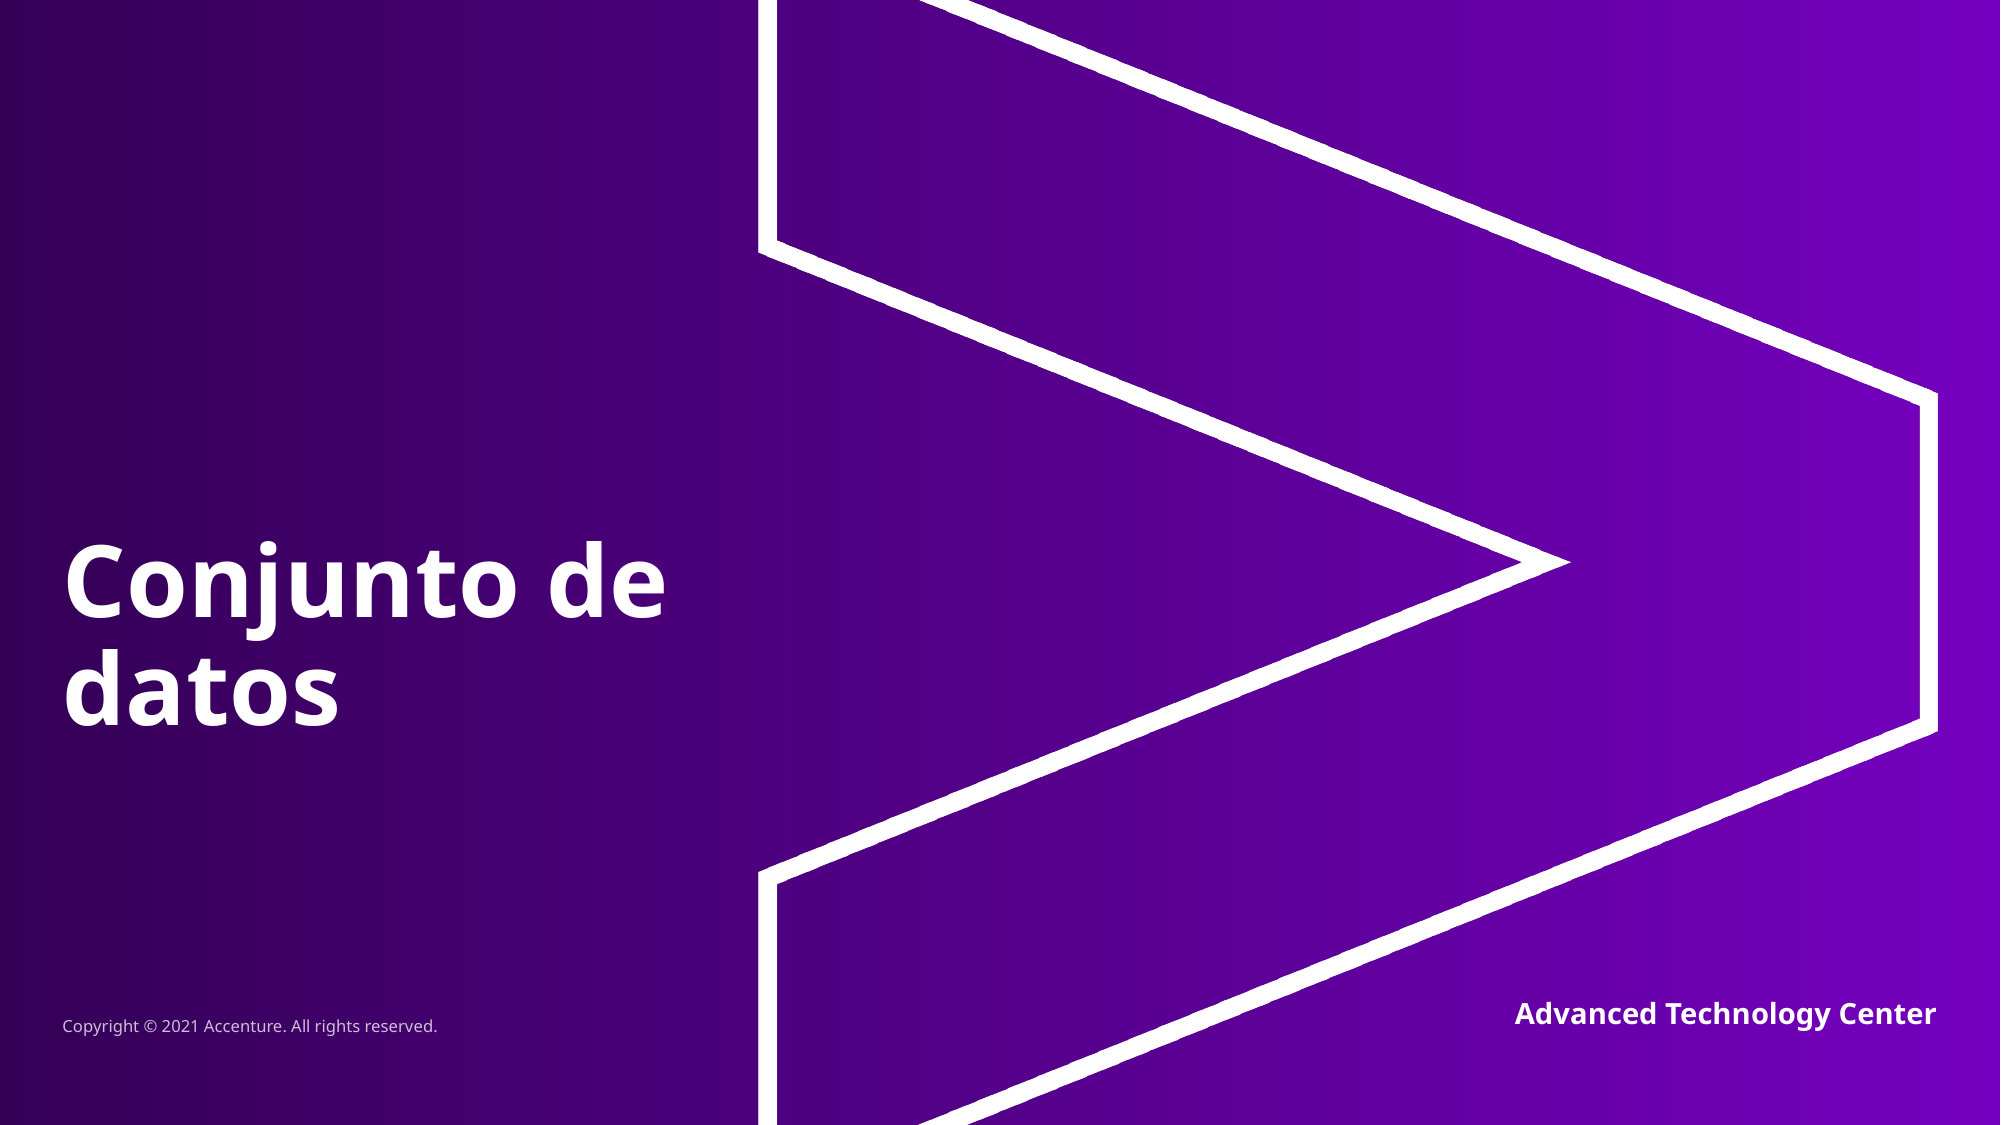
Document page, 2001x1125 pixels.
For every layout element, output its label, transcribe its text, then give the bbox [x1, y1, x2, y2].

title Conjunto de datos [62, 377, 908, 748]
picture [758, 0, 1938, 1125]
